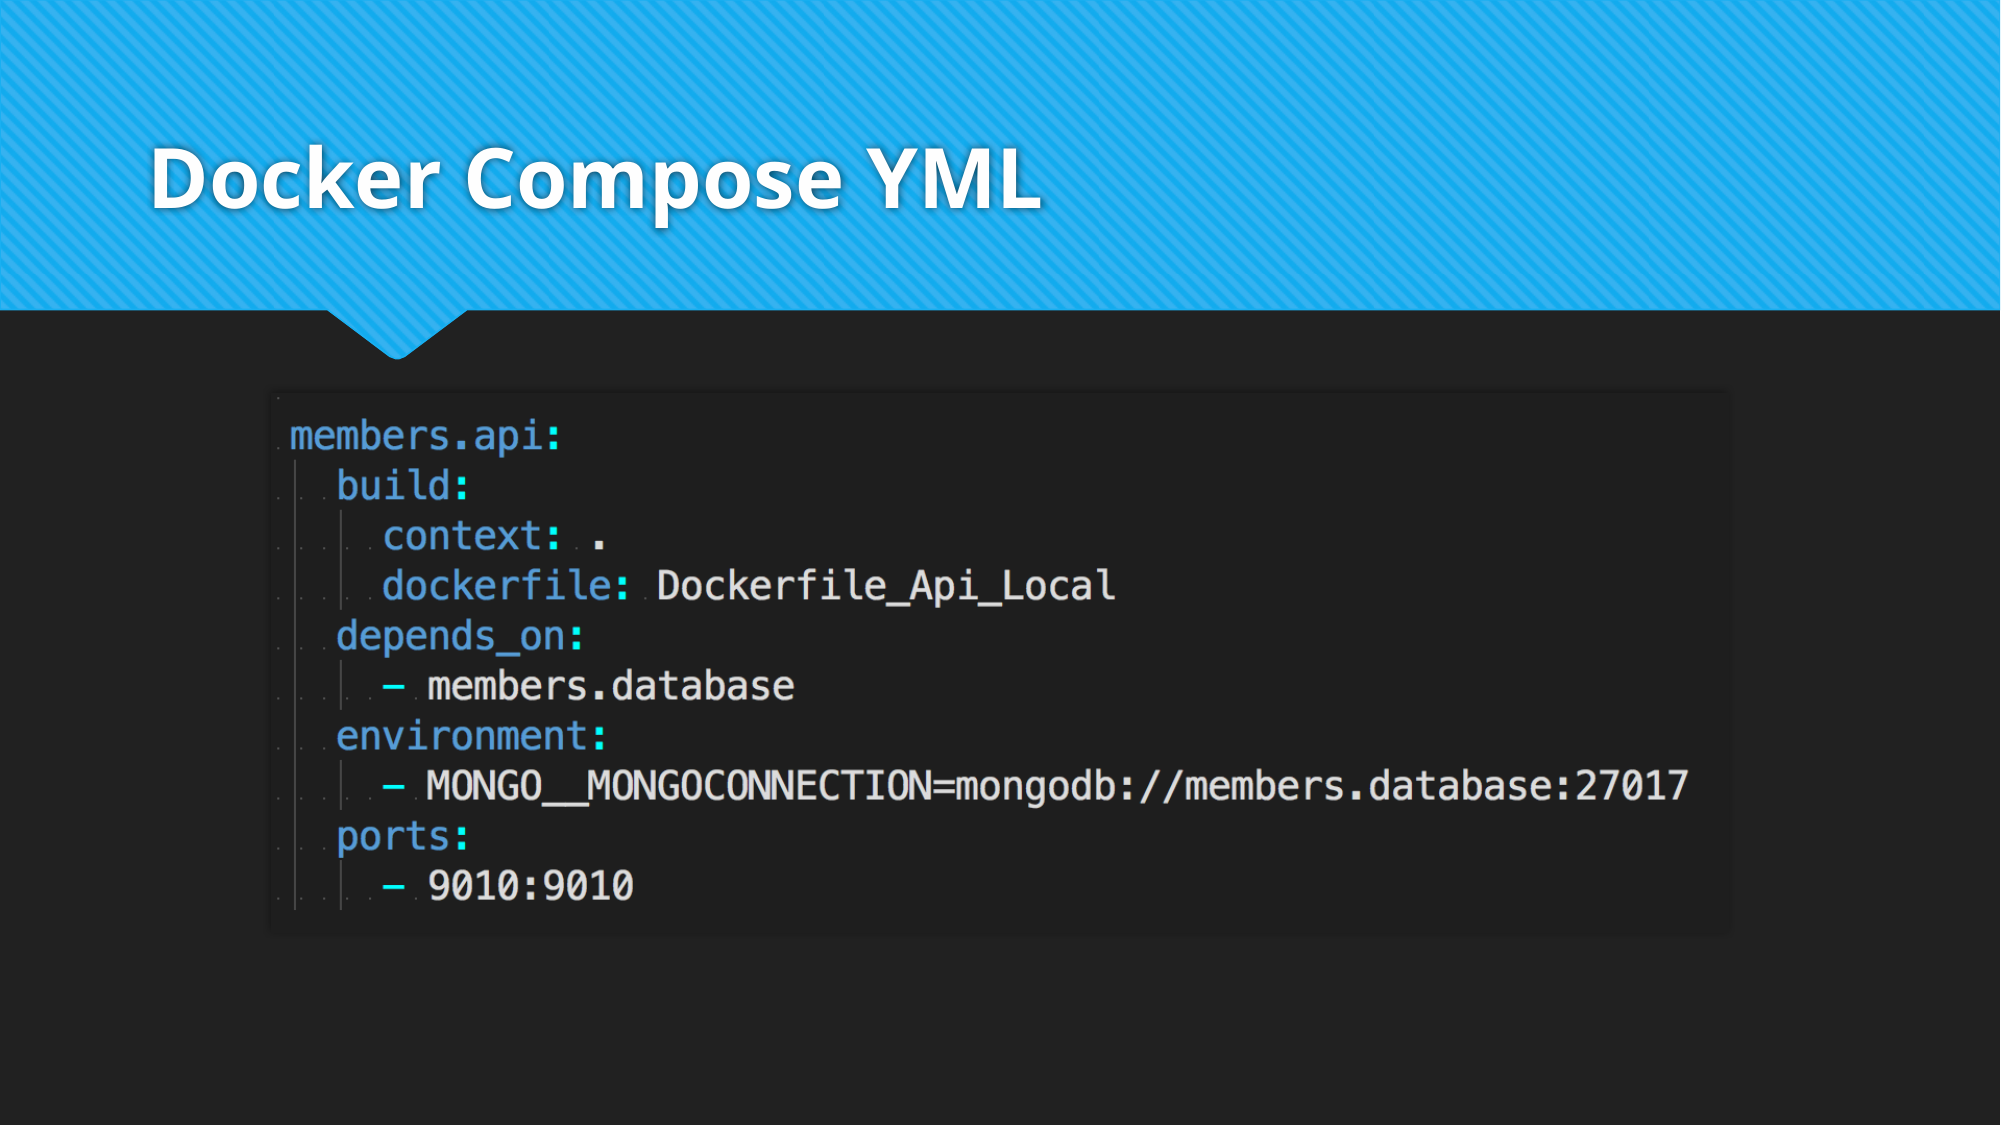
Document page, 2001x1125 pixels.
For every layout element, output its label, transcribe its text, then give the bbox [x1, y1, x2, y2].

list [271, 392, 1729, 933]
title Docker Compose YML [132, 73, 1868, 233]
